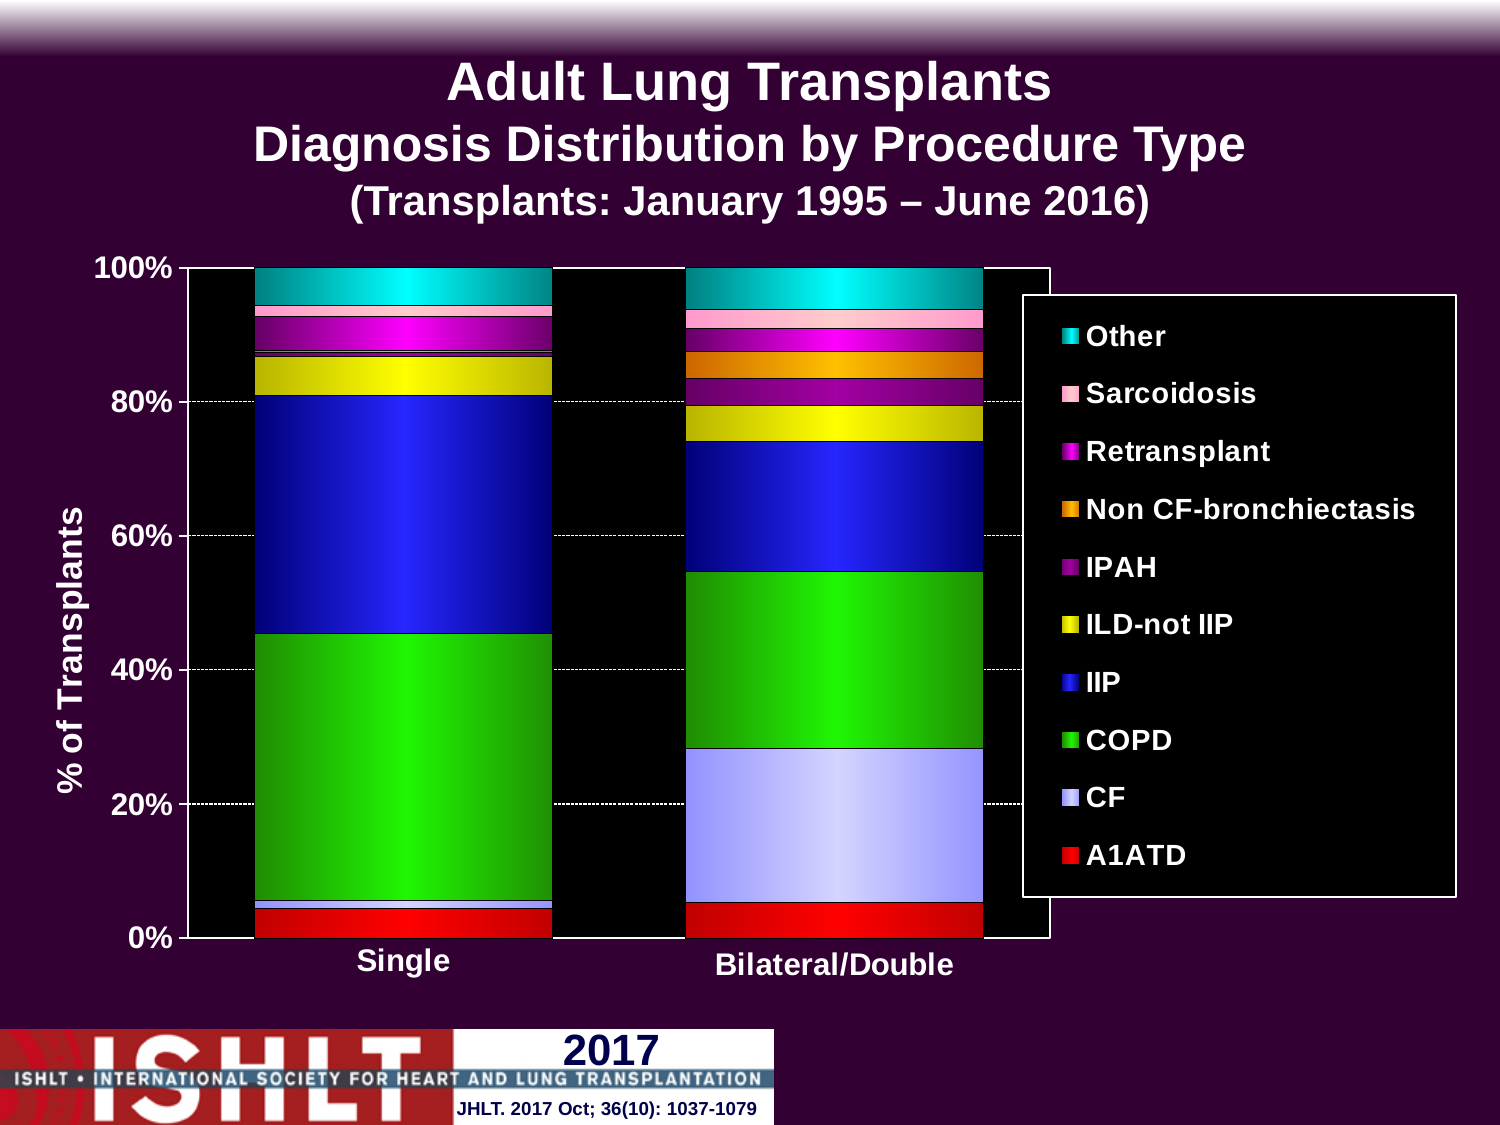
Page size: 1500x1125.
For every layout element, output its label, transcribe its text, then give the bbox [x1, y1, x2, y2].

text_box Adult Lung Transplants Diagnosis Distribution by Procedure Type [0, 58, 1500, 209]
chart [24, 249, 1476, 1051]
text_box (Transplants: January 1995 – June 2016) [281, 166, 1219, 232]
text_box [0, 1013, 774, 1125]
